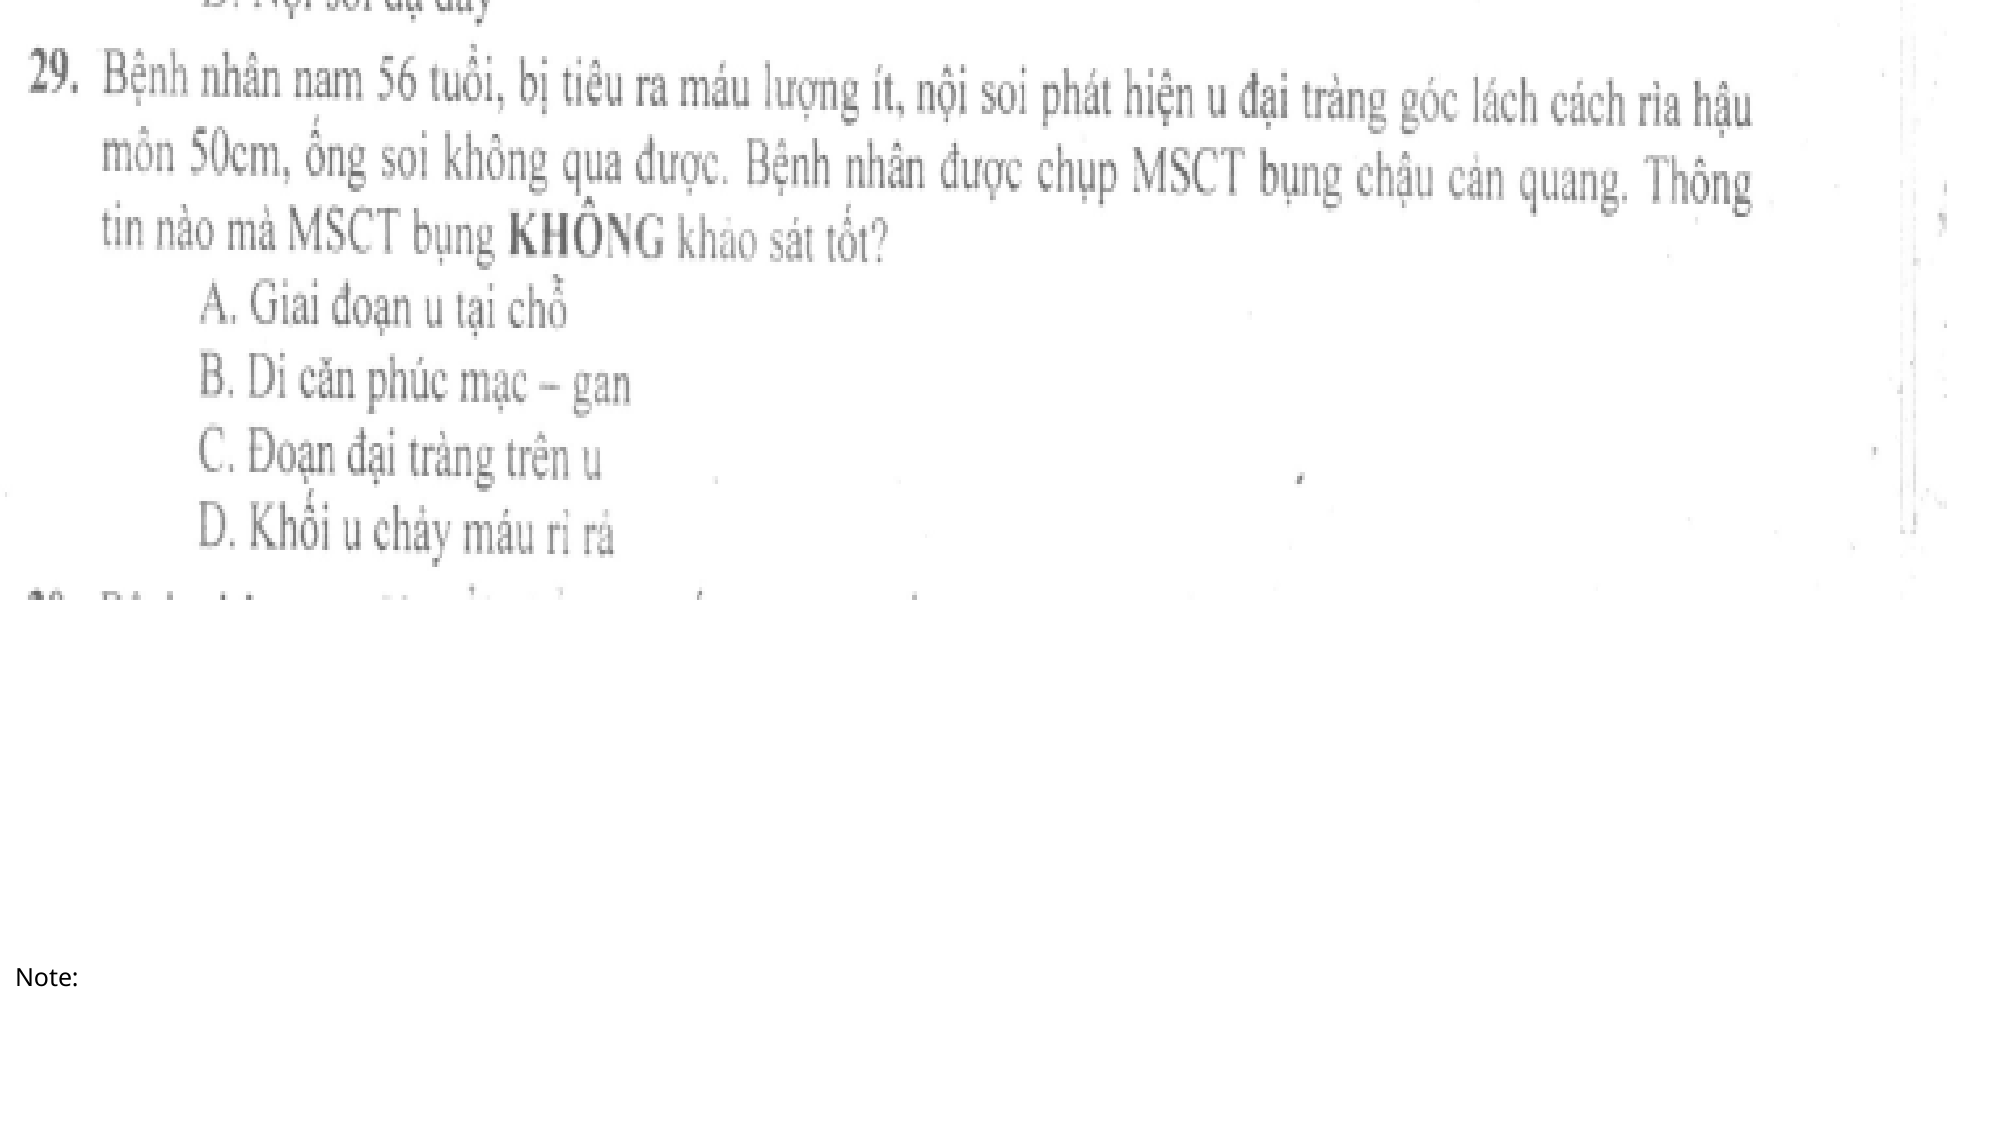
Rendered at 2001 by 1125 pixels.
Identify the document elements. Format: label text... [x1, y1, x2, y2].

picture [0, 0, 2000, 600]
title Note: [0, 831, 2000, 1125]
